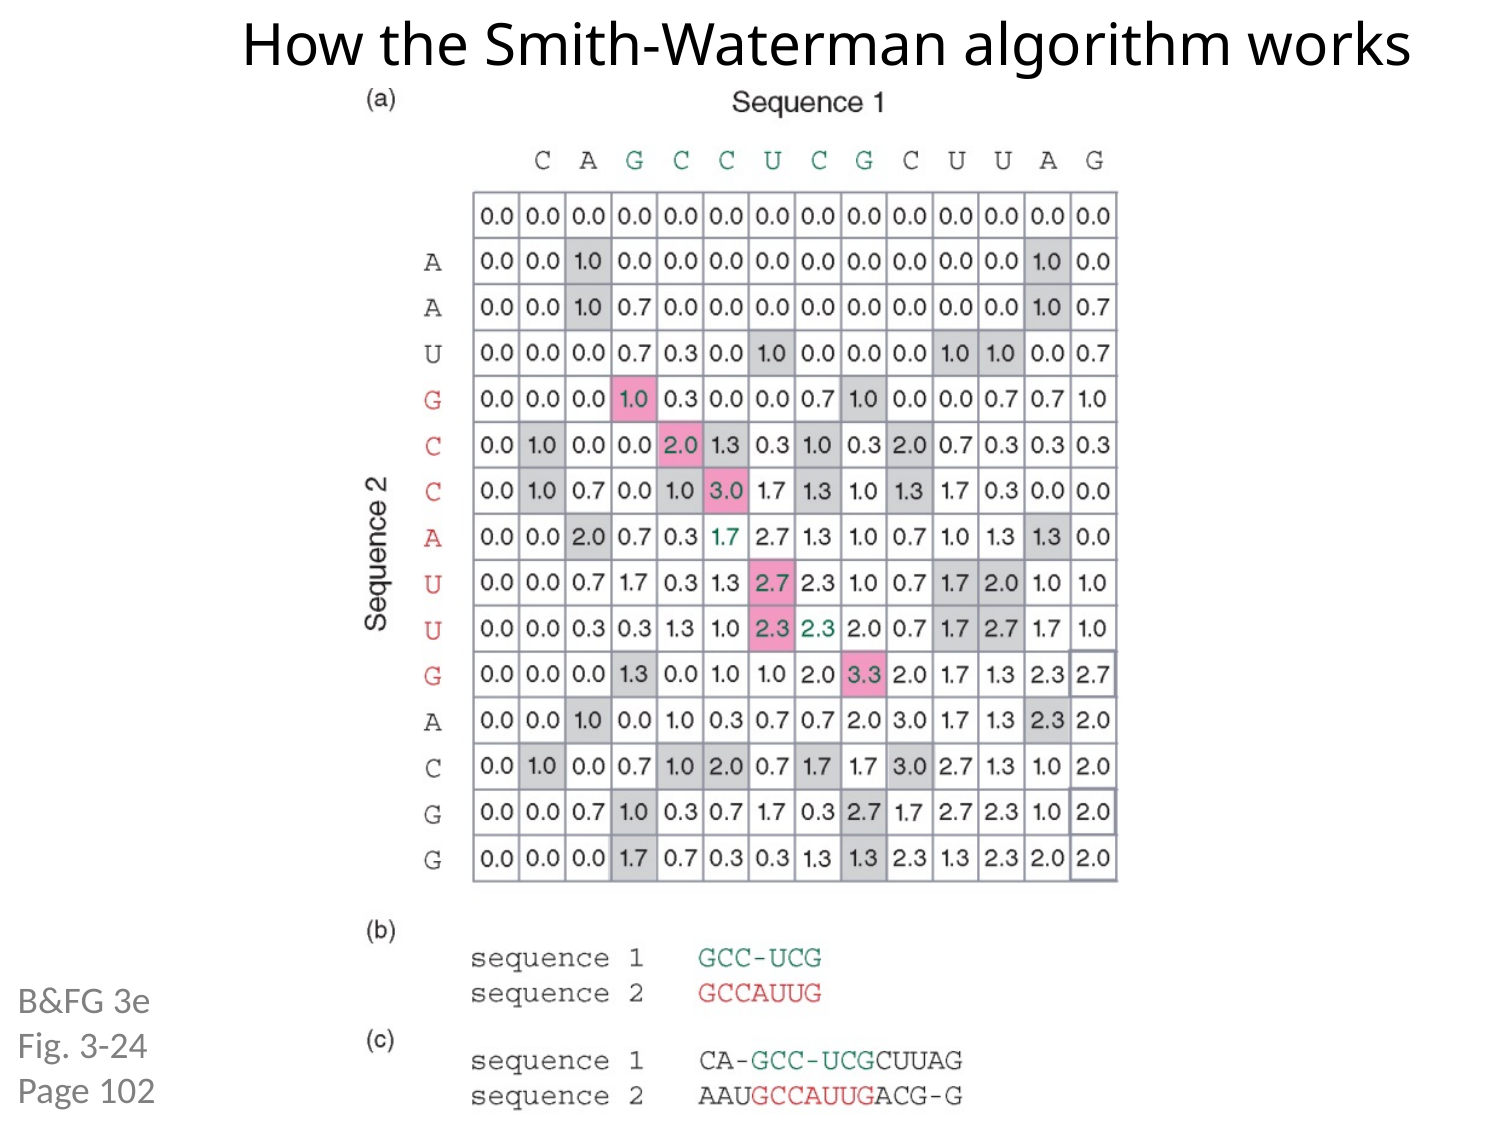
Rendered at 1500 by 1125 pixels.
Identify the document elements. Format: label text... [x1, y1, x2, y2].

picture [171, 88, 1309, 1125]
text_box How the Smith-Waterman algorithm works [226, 0, 1427, 85]
text_box B&FG 3e Fig. 3-24 Page 102 [2, 968, 171, 1119]
